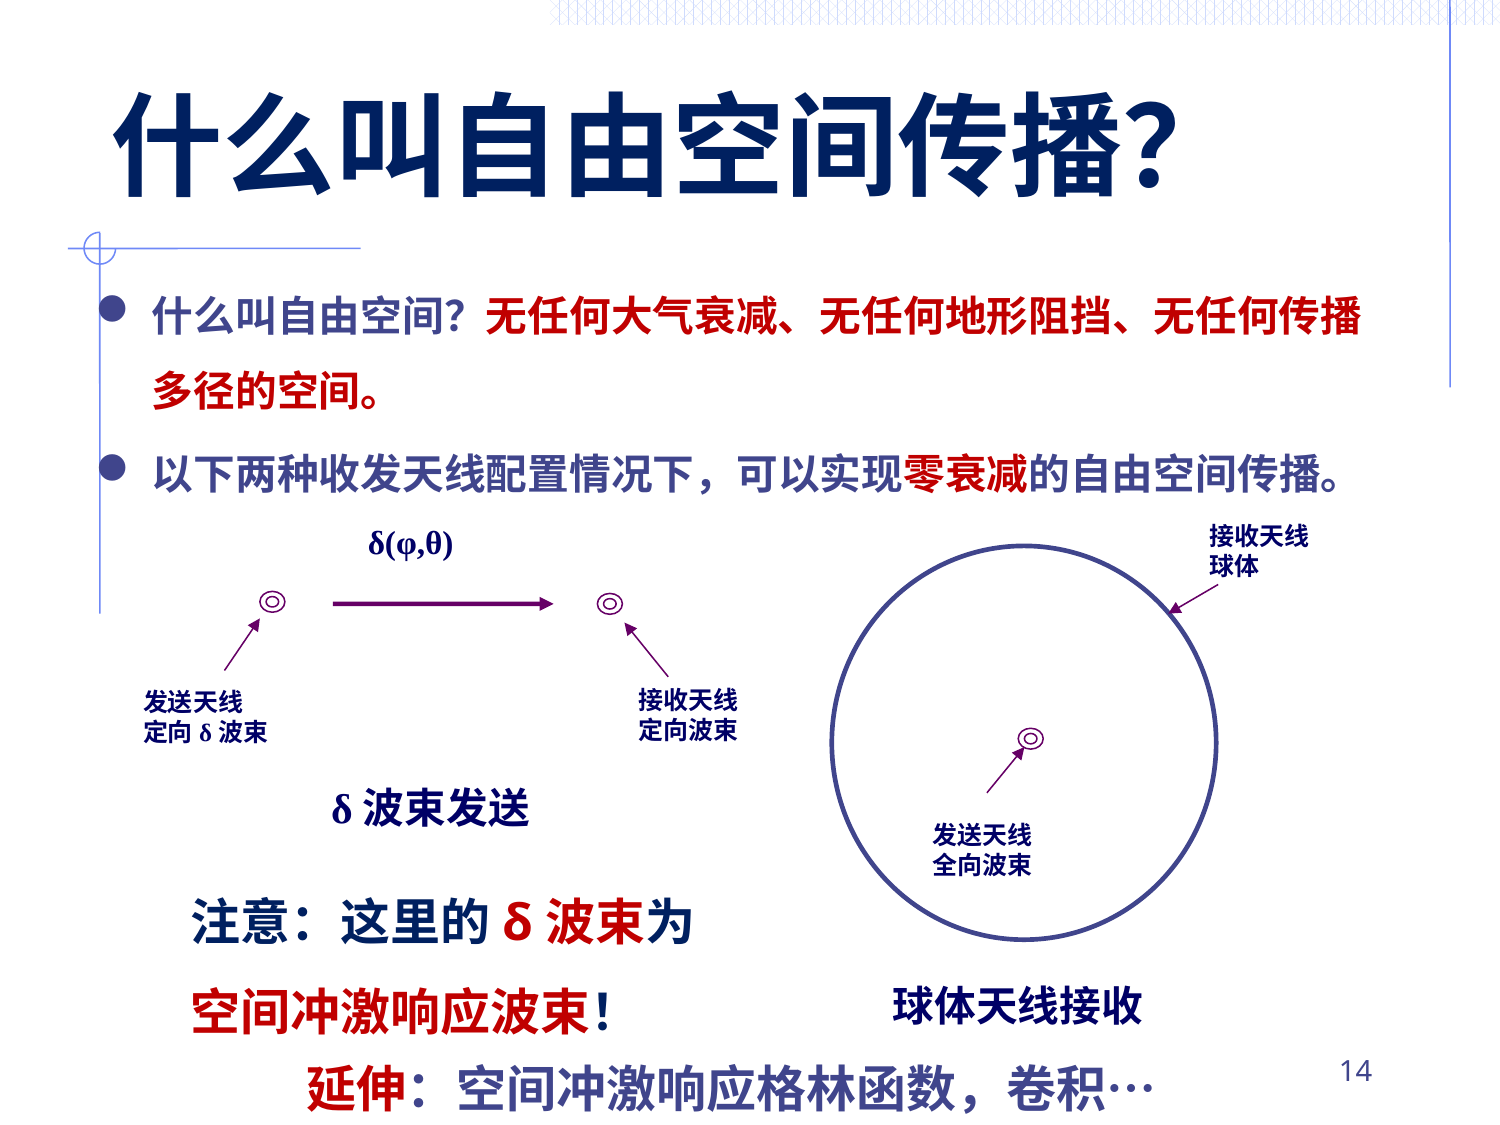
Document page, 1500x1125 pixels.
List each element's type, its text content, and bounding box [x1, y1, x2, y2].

slide_number 13 [1074, 1025, 1388, 1100]
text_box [831, 512, 1325, 1038]
text_box 注意：这里的δ波束为 空间冲激响应波束！ [175, 852, 711, 1048]
title 什么叫自由空间传播？ [94, 95, 1371, 218]
text_box 延伸：空间冲激响应格林函数，卷积… [291, 1049, 1172, 1125]
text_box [127, 512, 755, 840]
list 什么叫自由空间？无任何大气衰减、无任何地形阻挡、无任何传播多径的空间。 以下两种收发天线配置情况下，可以实现零衰减的自由空间传播。 [80, 257, 1385, 442]
